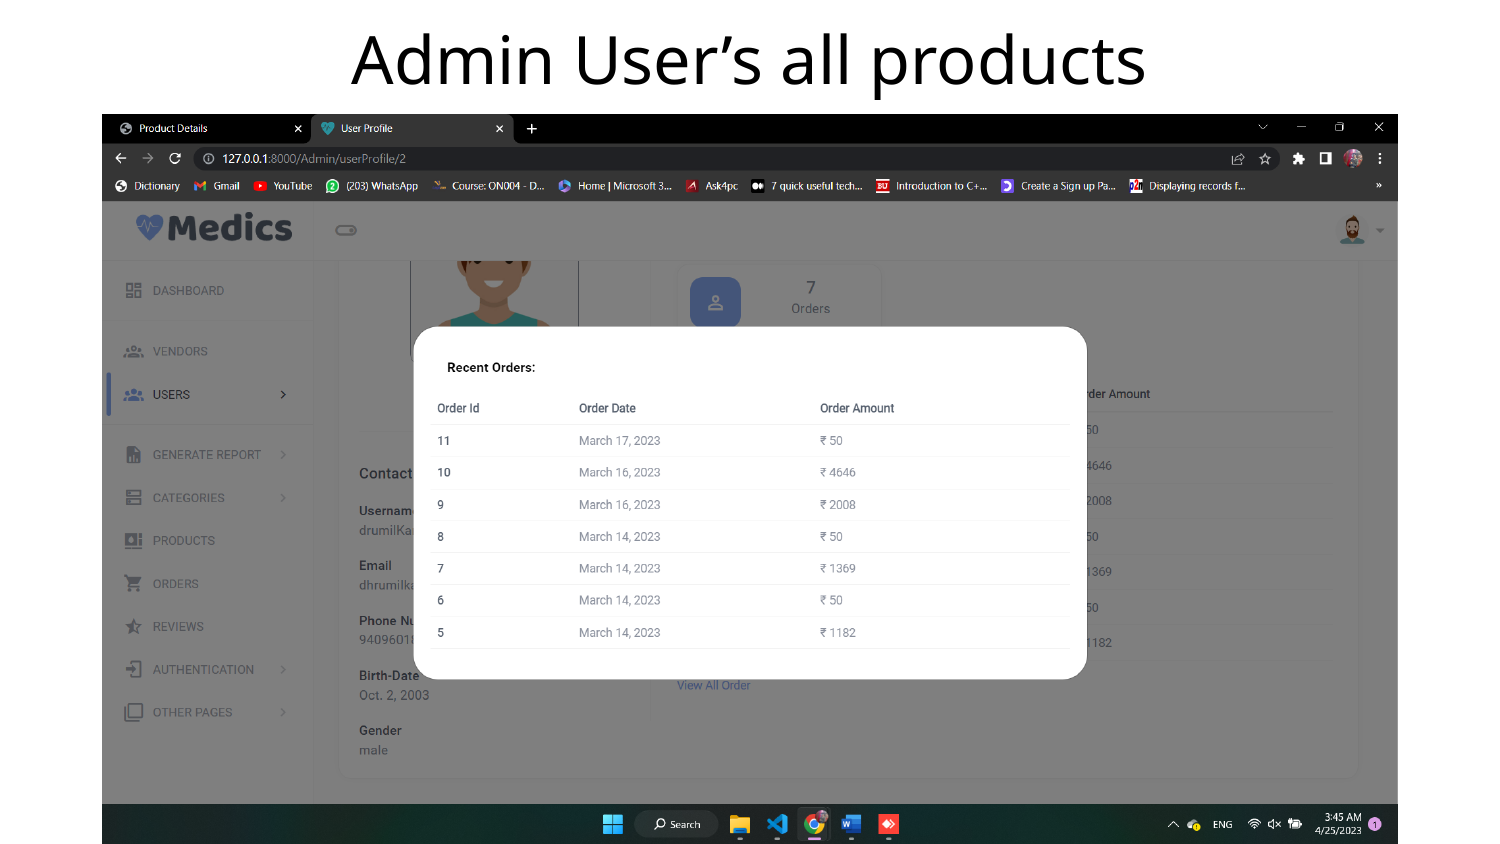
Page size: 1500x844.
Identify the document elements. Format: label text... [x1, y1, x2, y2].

title Admin User’s all products [102, 0, 1398, 113]
picture [101, 114, 1399, 844]
